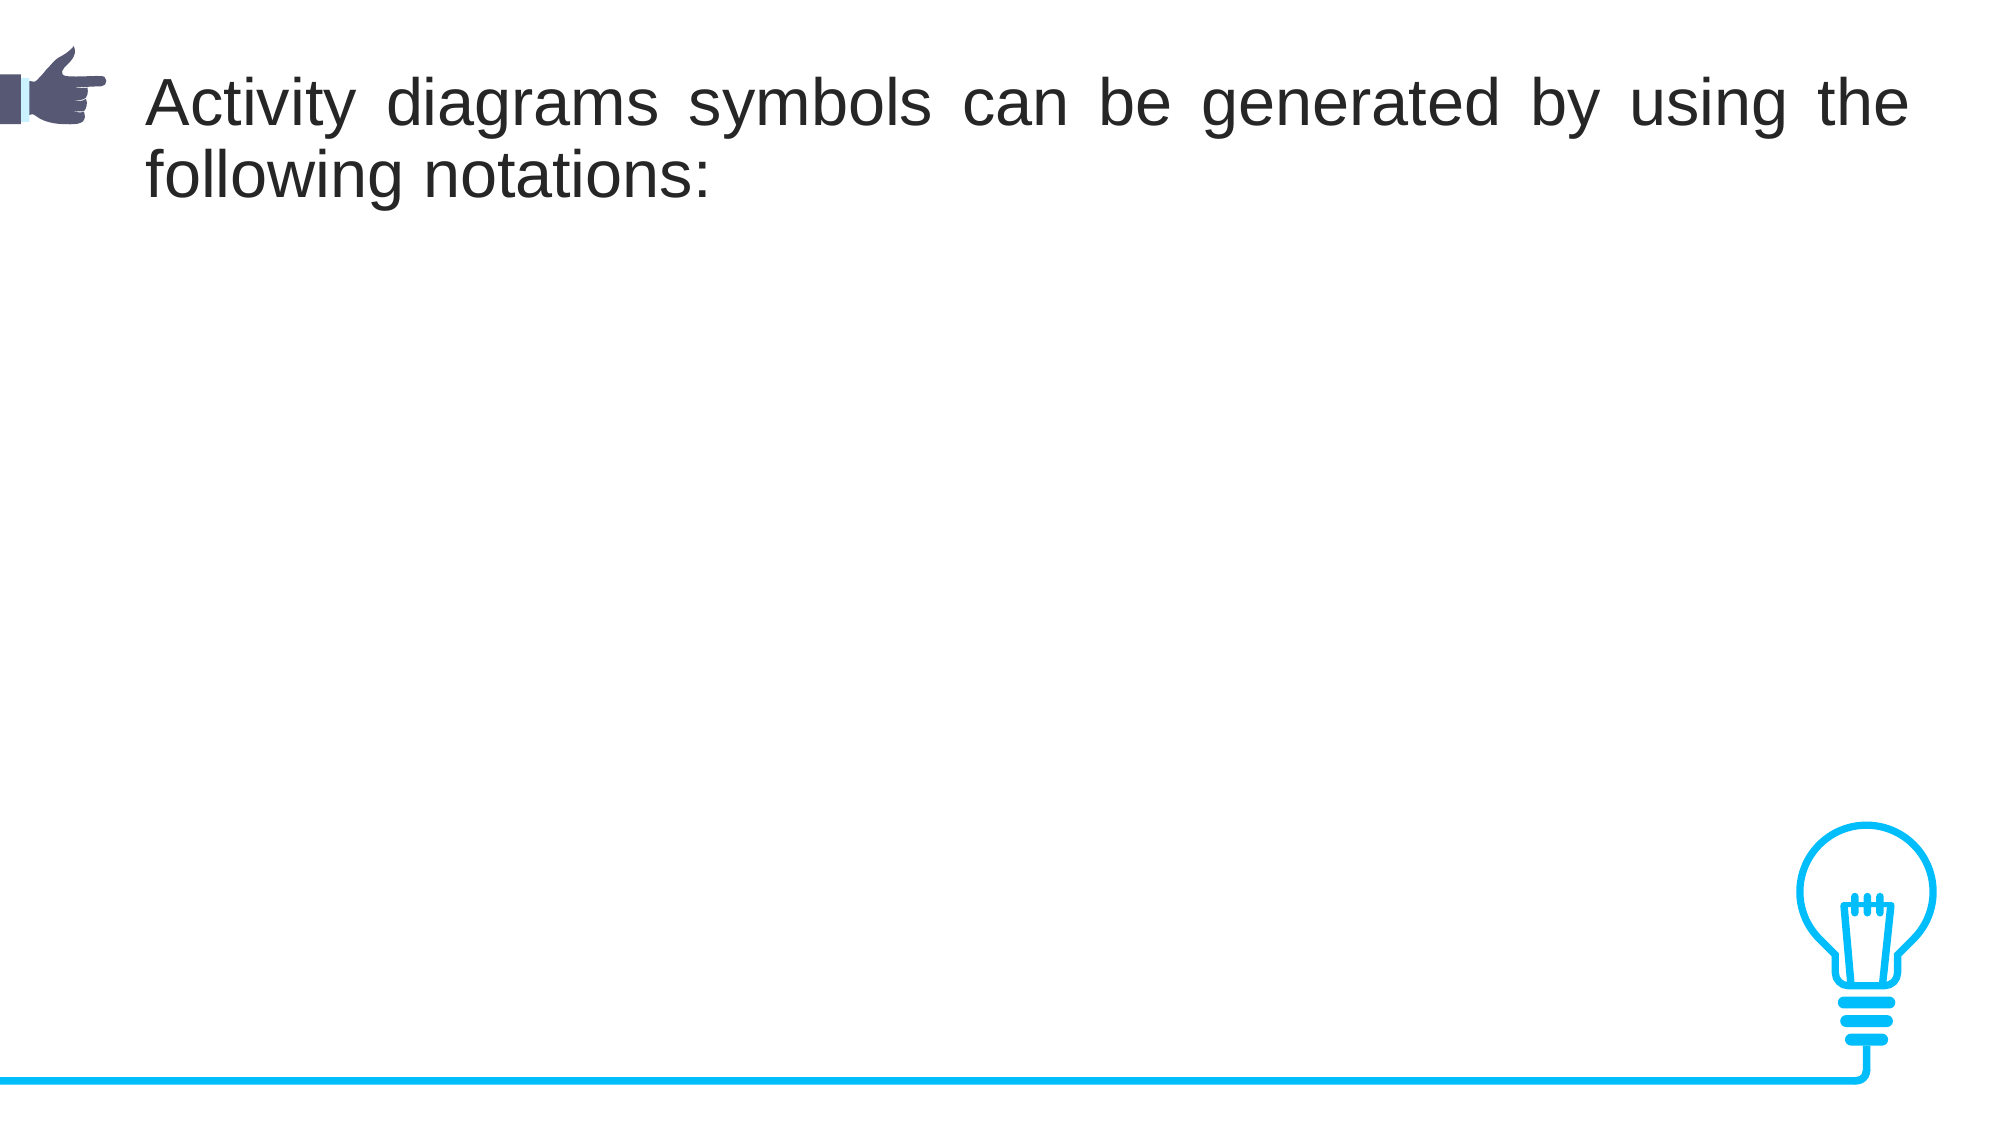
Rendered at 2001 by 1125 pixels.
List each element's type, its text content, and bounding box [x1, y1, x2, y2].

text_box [0, 46, 107, 125]
list Activity diagrams symbols can be generated by using the following notations: [130, 46, 1927, 327]
